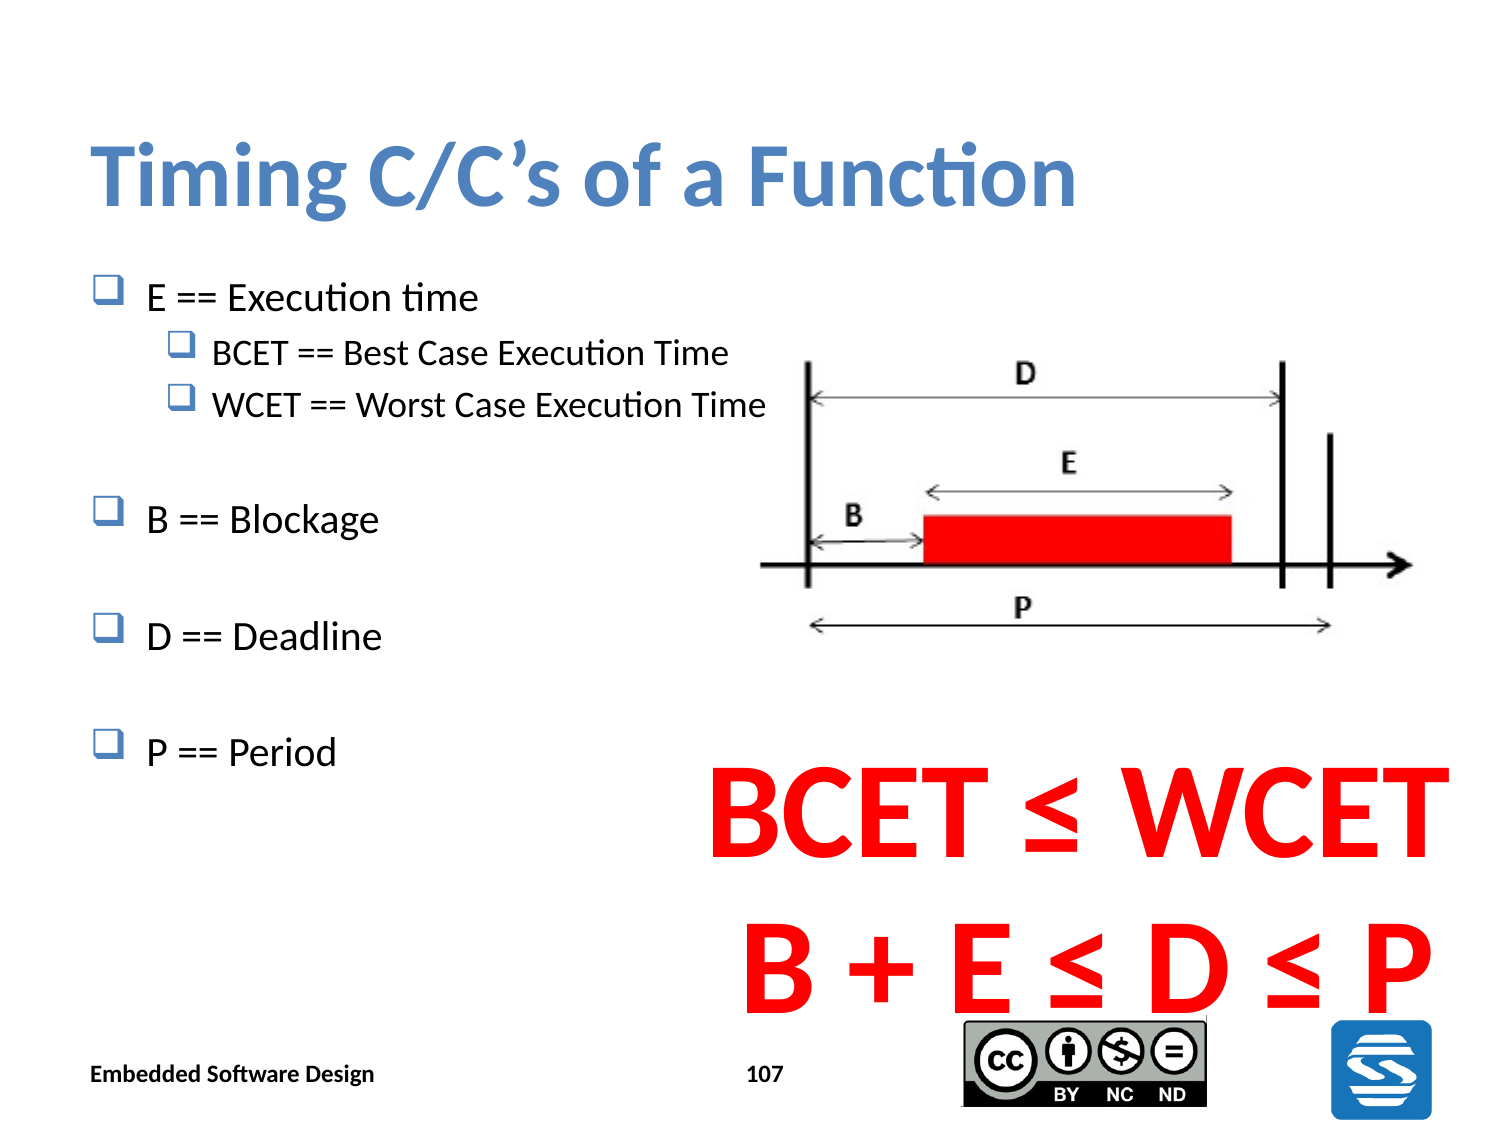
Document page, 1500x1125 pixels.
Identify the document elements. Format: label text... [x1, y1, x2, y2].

picture [1331, 1048, 1432, 1120]
list E == Execution time BCET == Best Case Execution Time WCET == Worst Case Execution Time B == Blockage D == Deadline P == Period [75, 262, 1425, 1005]
footer Embedded Software Design [75, 1042, 607, 1103]
text_box B + E ≤ D ≤ P [650, 868, 1500, 1048]
title Timing C/C’s of a Function [75, 45, 1425, 233]
text_box BCET ≤ WCET [676, 712, 1500, 893]
slide_number 107 [676, 1048, 854, 1103]
picture [727, 327, 1448, 669]
picture [961, 1048, 1207, 1107]
